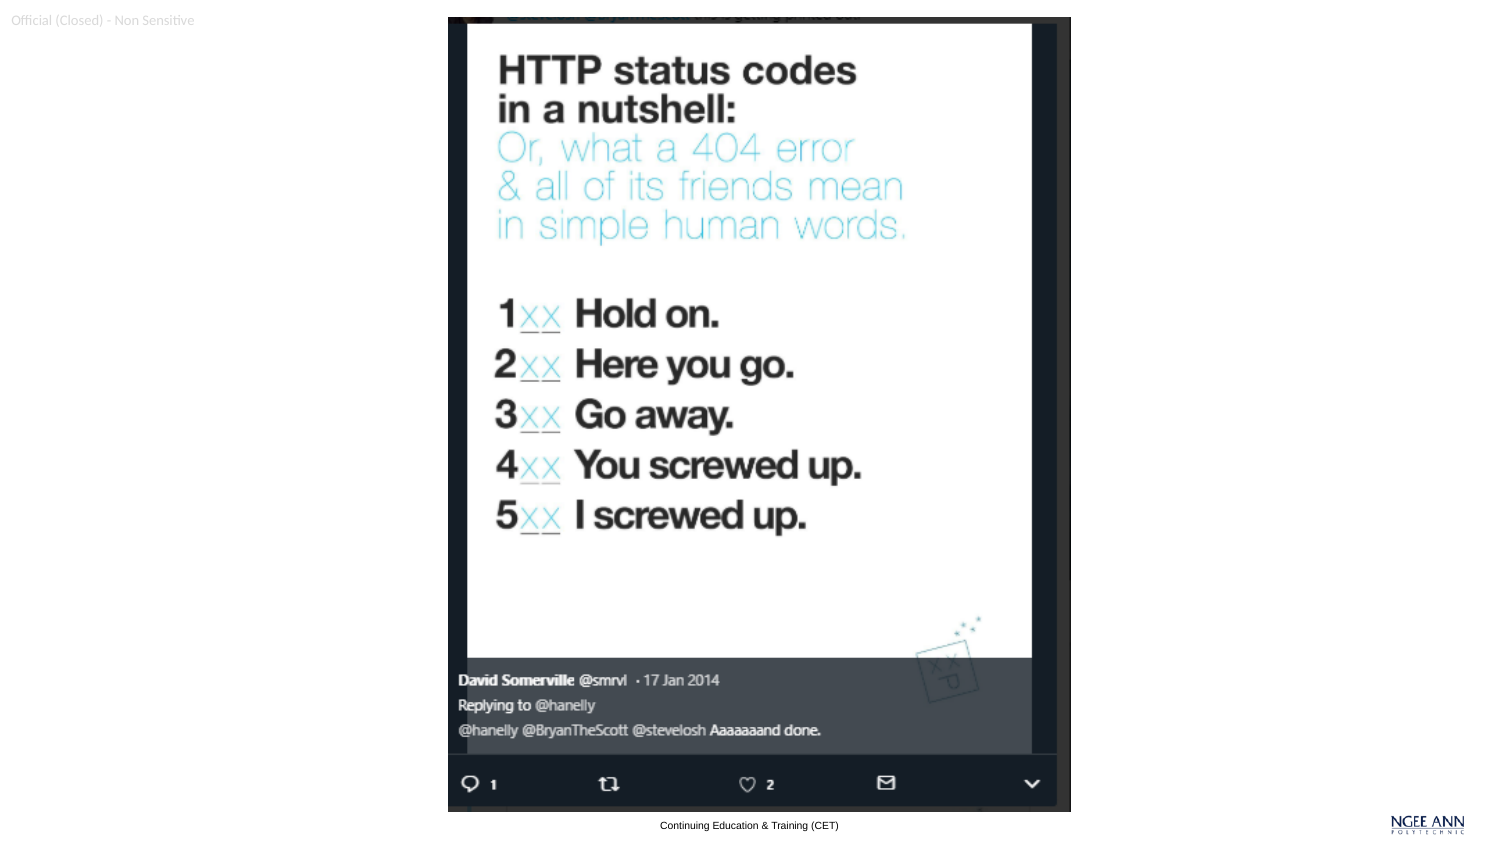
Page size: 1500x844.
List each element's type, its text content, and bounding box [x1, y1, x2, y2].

picture [448, 17, 1071, 812]
picture [1383, 811, 1471, 839]
text_box Official (Closed) - Non Sensitive [0, 0, 244, 35]
text_box Continuing Education & Training (CET) [602, 821, 898, 839]
